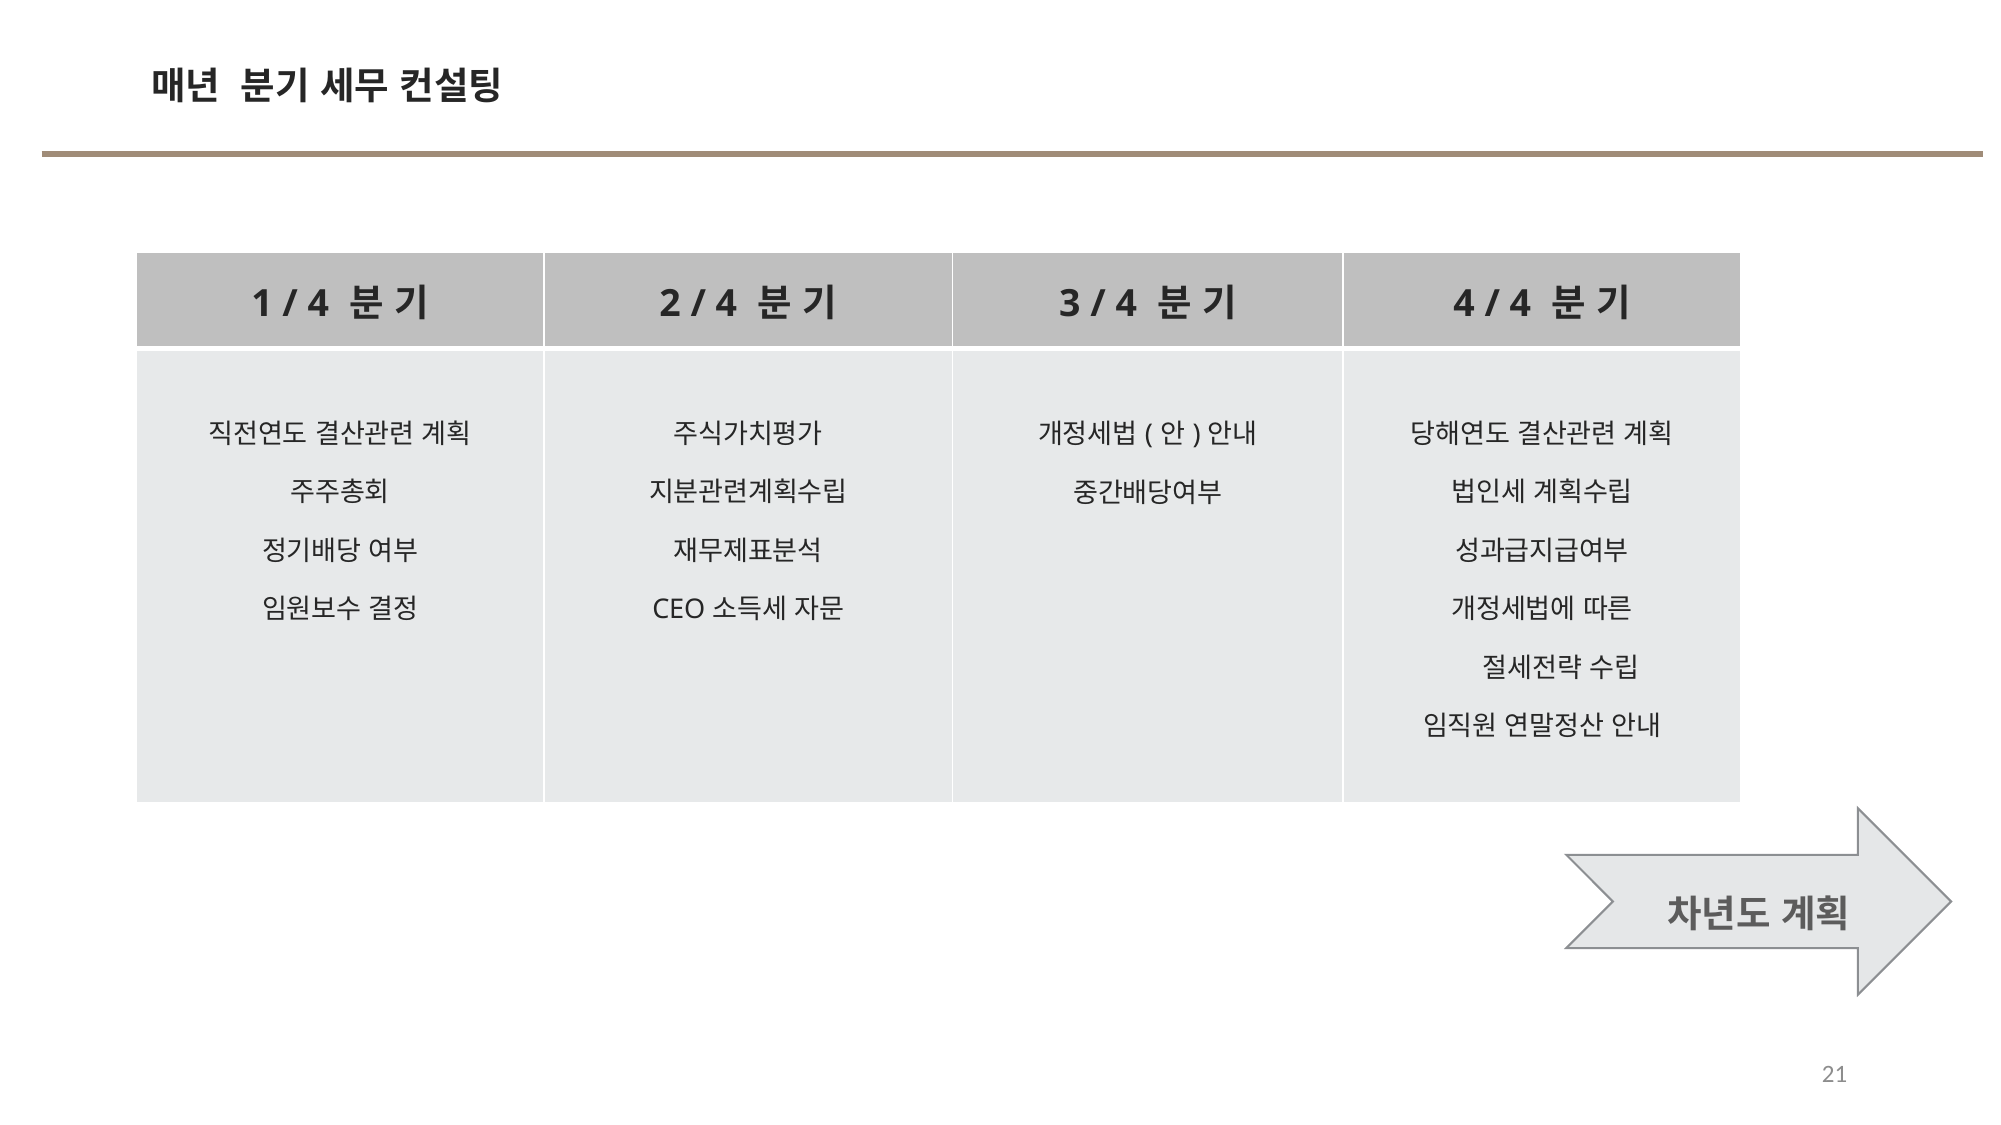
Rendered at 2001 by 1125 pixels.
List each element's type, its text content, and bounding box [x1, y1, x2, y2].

slide_number 21 [1412, 1042, 1863, 1103]
table_header 2 / 4 분 기 [545, 253, 952, 346]
table_header 1 / 4 분 기 [137, 253, 543, 346]
text_box 차년도 계획 [1563, 805, 1953, 998]
text_box 매년 분기 세무 컨설팅 [136, 54, 640, 115]
table_cell 주식가치평가 지분관련계획수립 재무제표분석 CEO소득세 자문 [545, 351, 952, 802]
table_cell 직전연도 결산관련 계획 주주총회 정기배당 여부 임원보수 결정 [137, 351, 543, 802]
table_header 3 / 4 분 기 [953, 253, 1342, 346]
table_header 4 / 4 분 기 [1344, 253, 1740, 346]
table_cell 당해연도 결산관련 계획 법인세 계획수립 성과급지급여부 개정세법에 따른 절세전략 수립 임직원 연말정산 안내 [1344, 351, 1740, 802]
table_cell 개정세법(안)안내 중간배당여부 [953, 351, 1342, 802]
